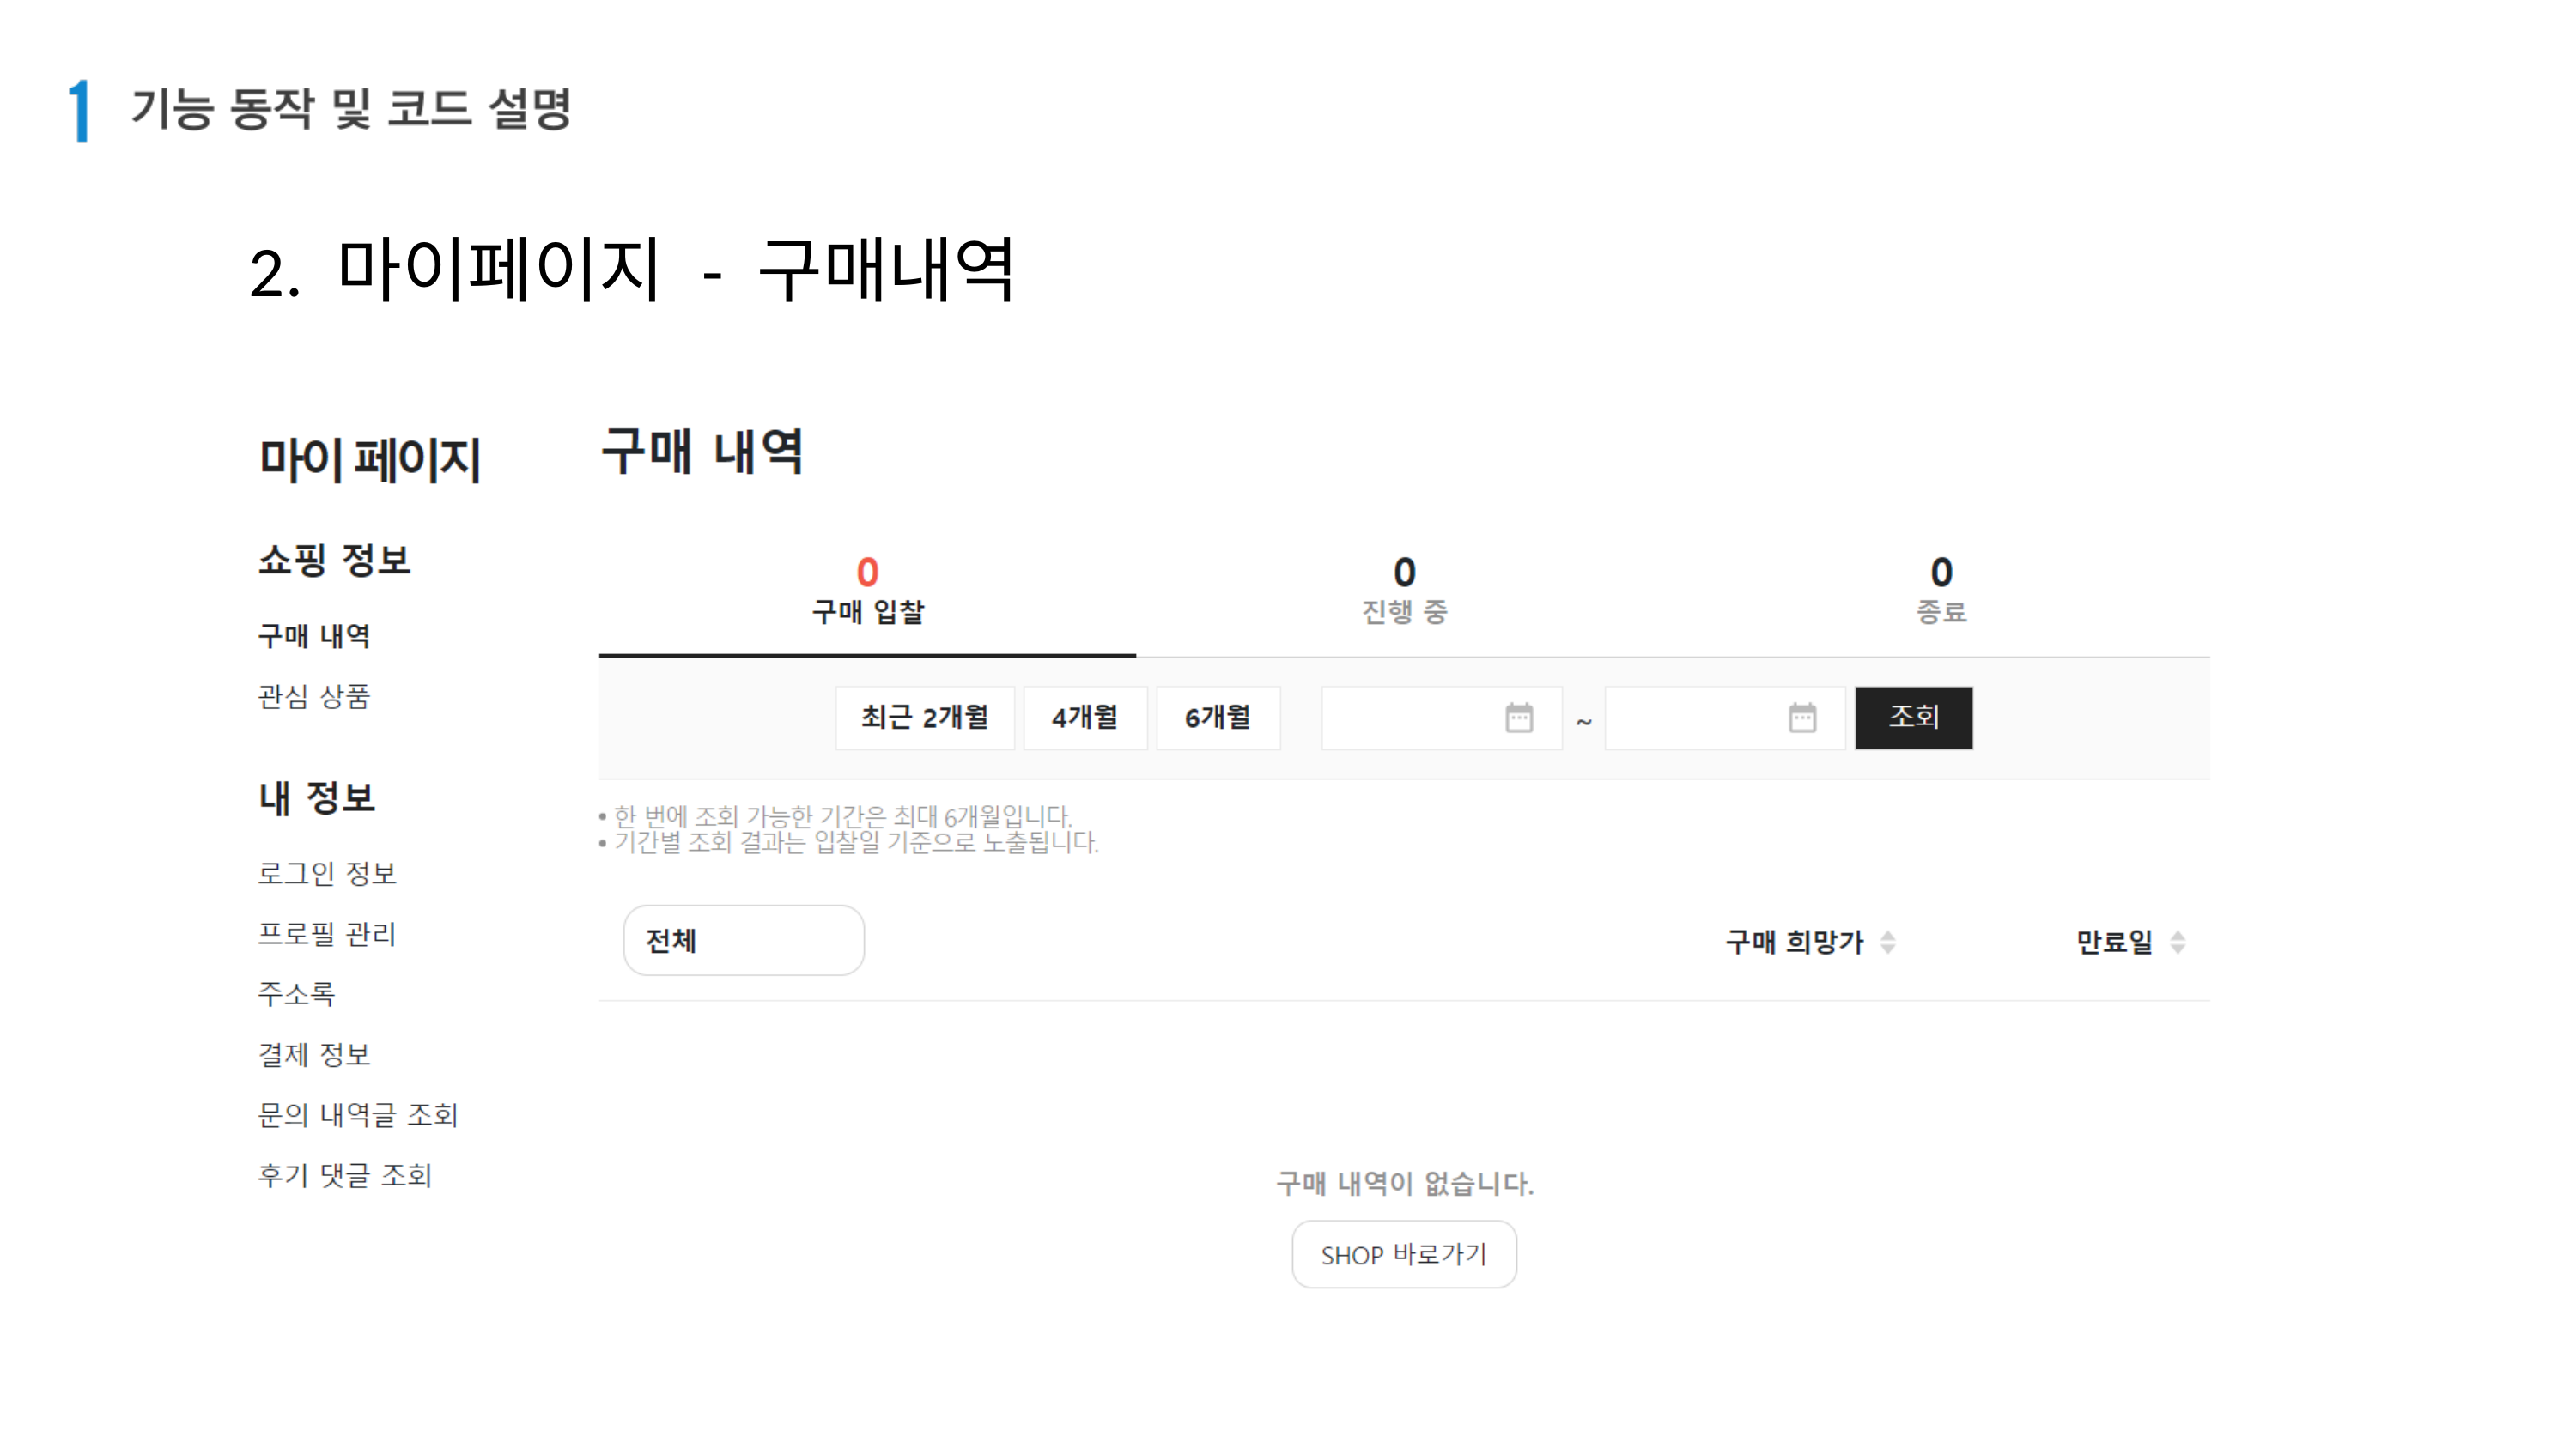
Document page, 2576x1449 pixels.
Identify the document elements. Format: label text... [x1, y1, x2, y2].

picture [44, 22, 615, 225]
text_box 2. 마이페이지 - 구매내역 [54, 187, 1214, 349]
picture [225, 347, 2310, 1389]
